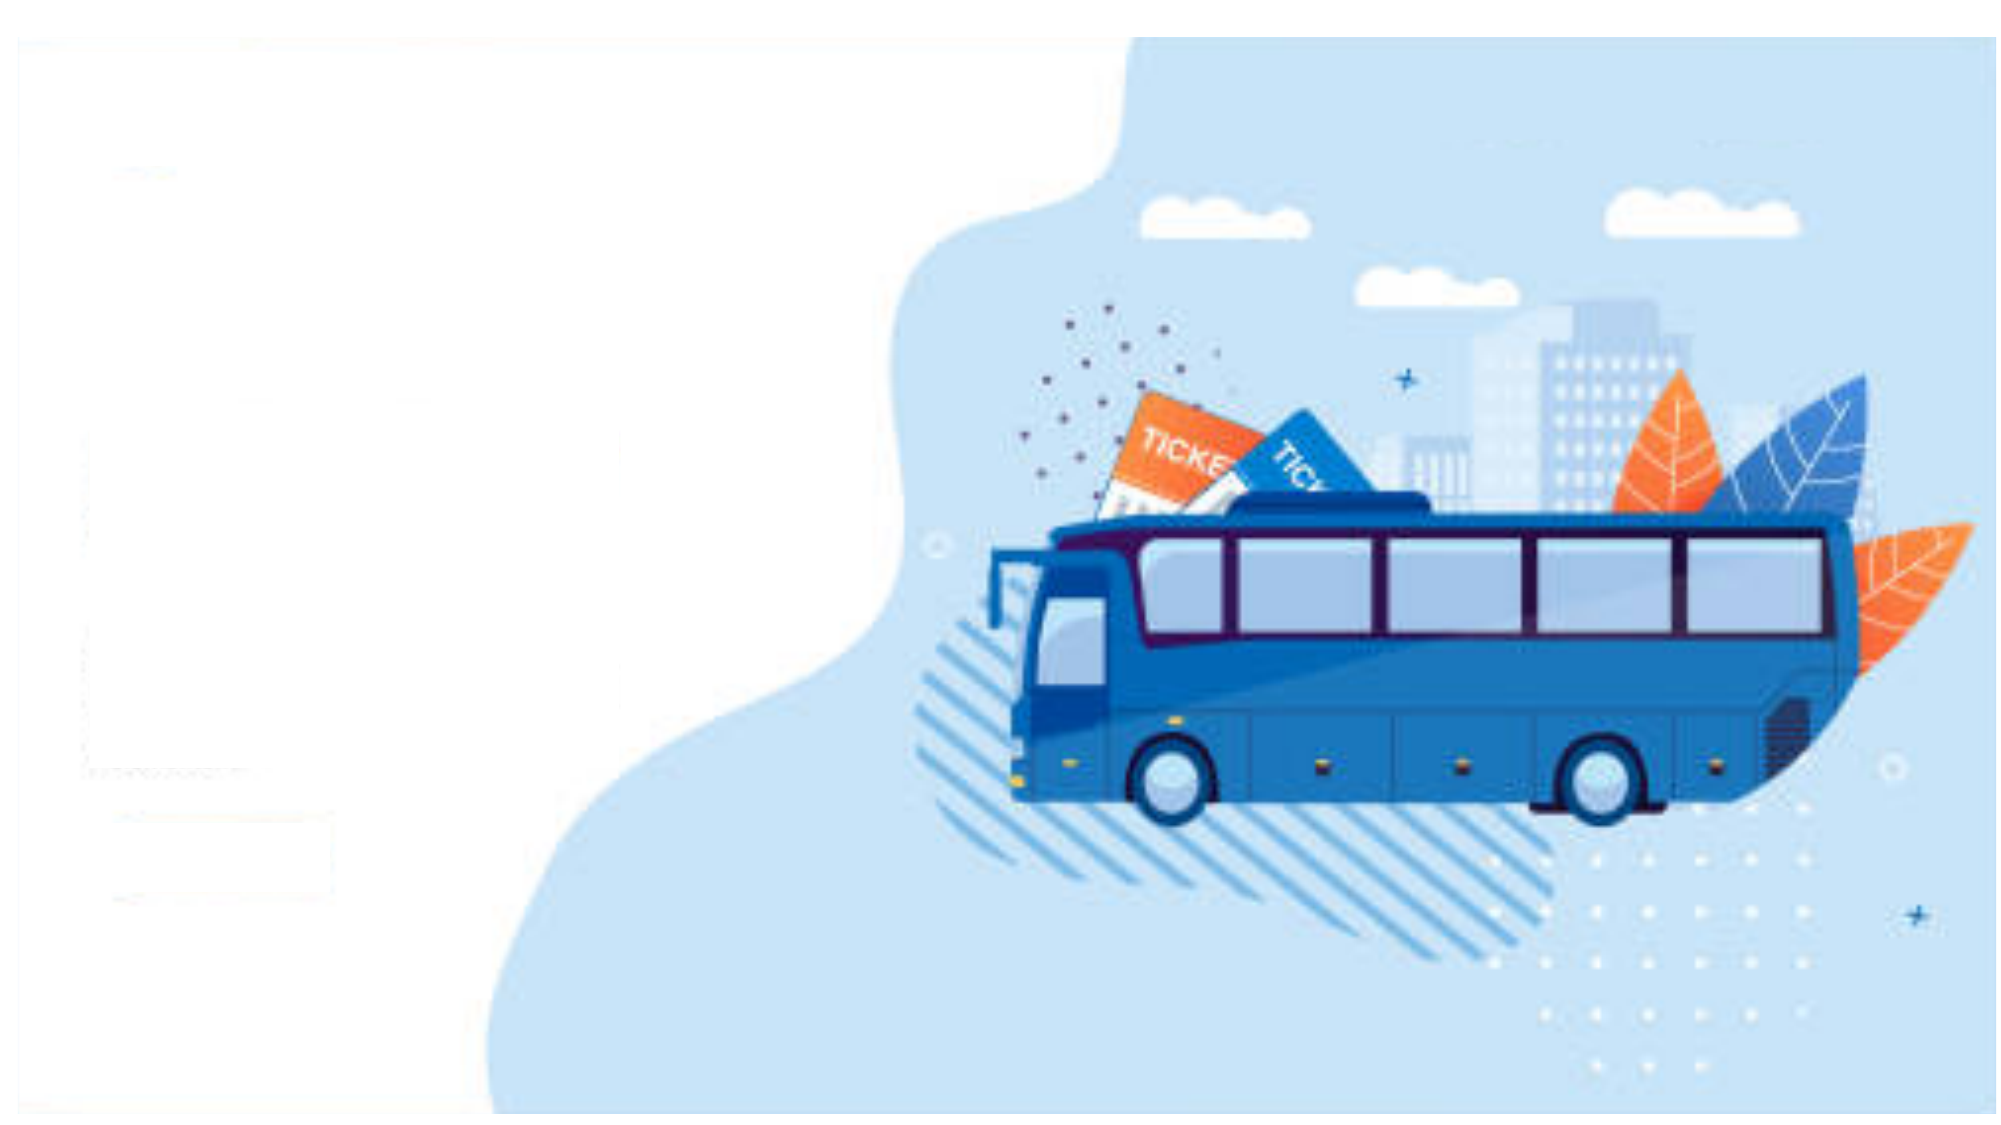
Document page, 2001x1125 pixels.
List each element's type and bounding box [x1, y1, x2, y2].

text_box [17, 37, 1997, 1114]
